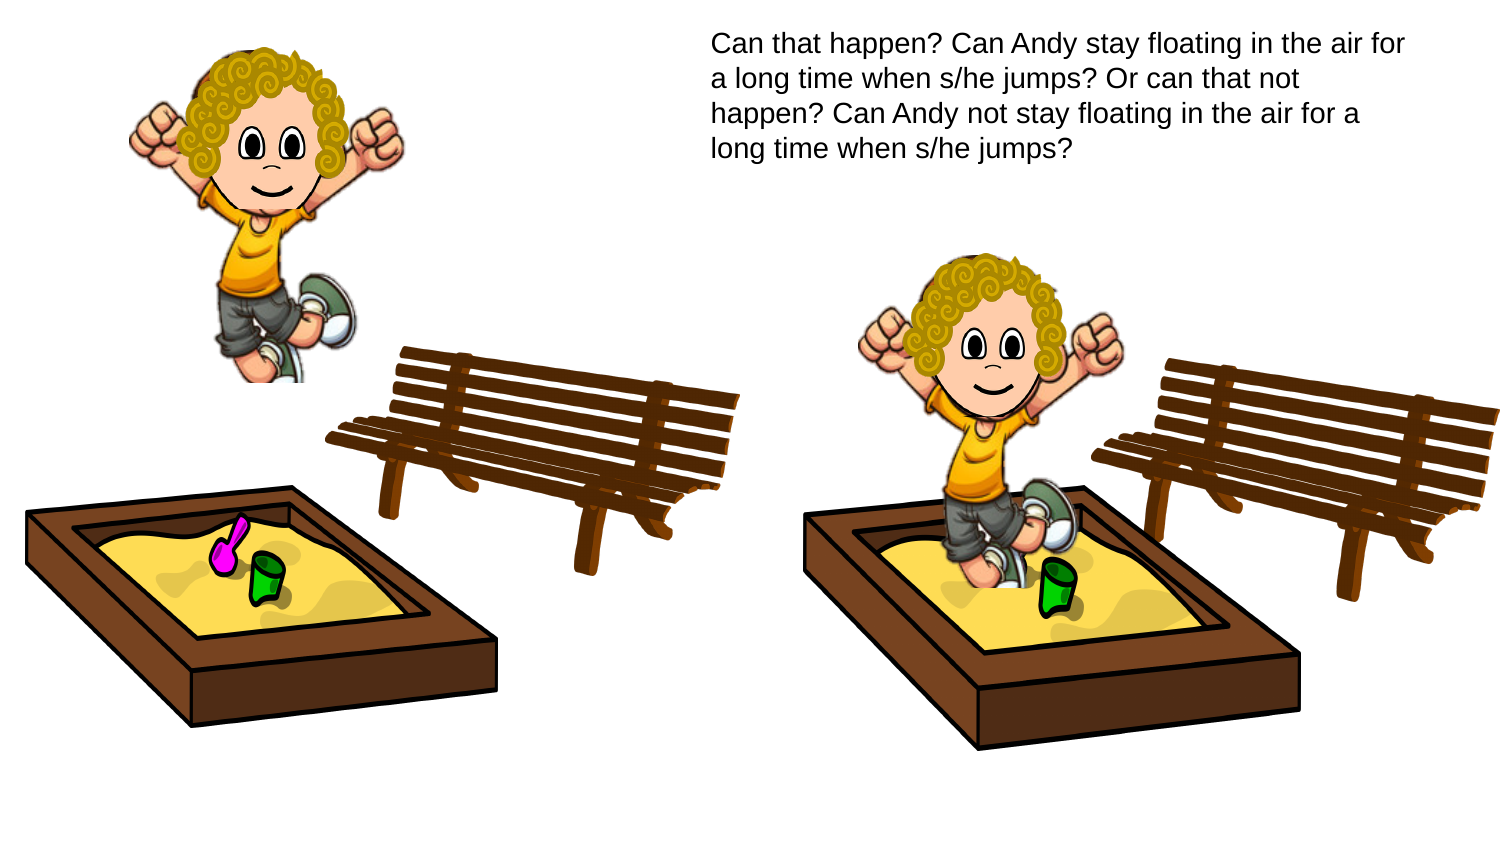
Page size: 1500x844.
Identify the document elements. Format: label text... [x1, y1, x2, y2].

picture [803, 249, 1500, 752]
text_box Can that happen? Can Andy stay floating in the air for a long time when s/he jumps? Or can that not happen? Can Andy not stay floating in the air for a long time when s/he jumps? [677, 17, 1428, 172]
picture [25, 32, 740, 728]
